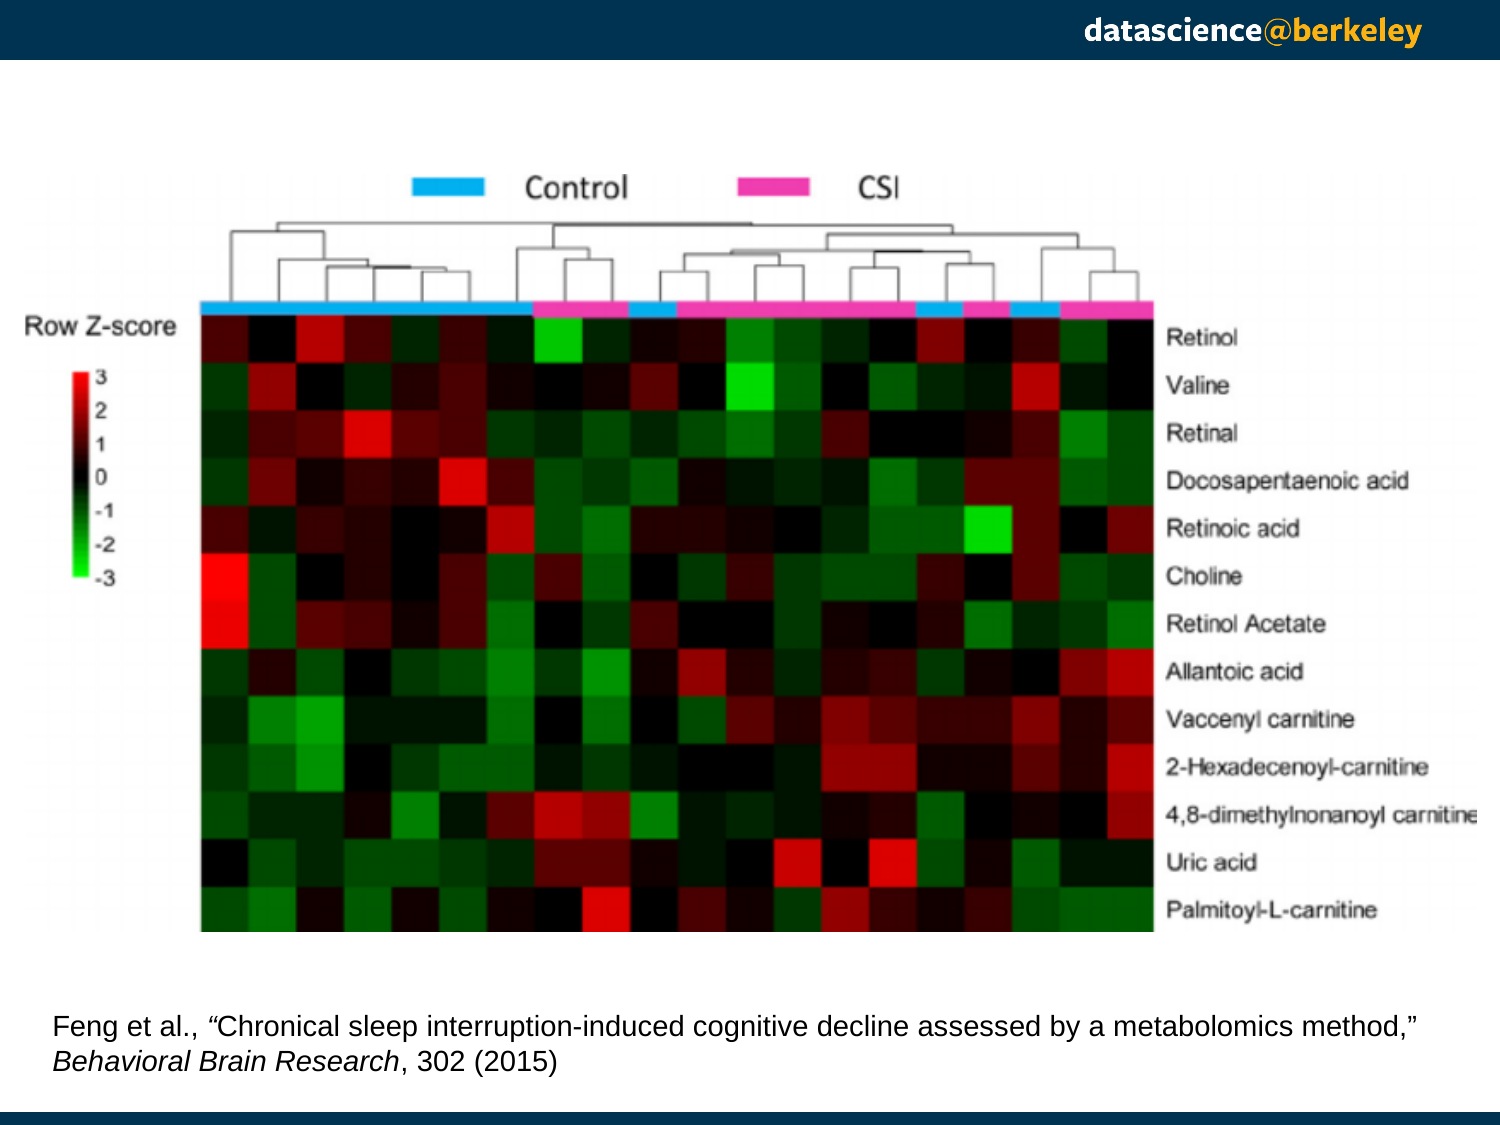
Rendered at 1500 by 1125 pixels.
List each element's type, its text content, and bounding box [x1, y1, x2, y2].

picture [24, 174, 1478, 932]
text_box Feng et al., “Chronical sleep interruption-induced cognitive decline assessed by a metabolomics method,” Behavioral Brain Research, 302 (2015) [37, 999, 1450, 1085]
picture [1079, 10, 1431, 52]
